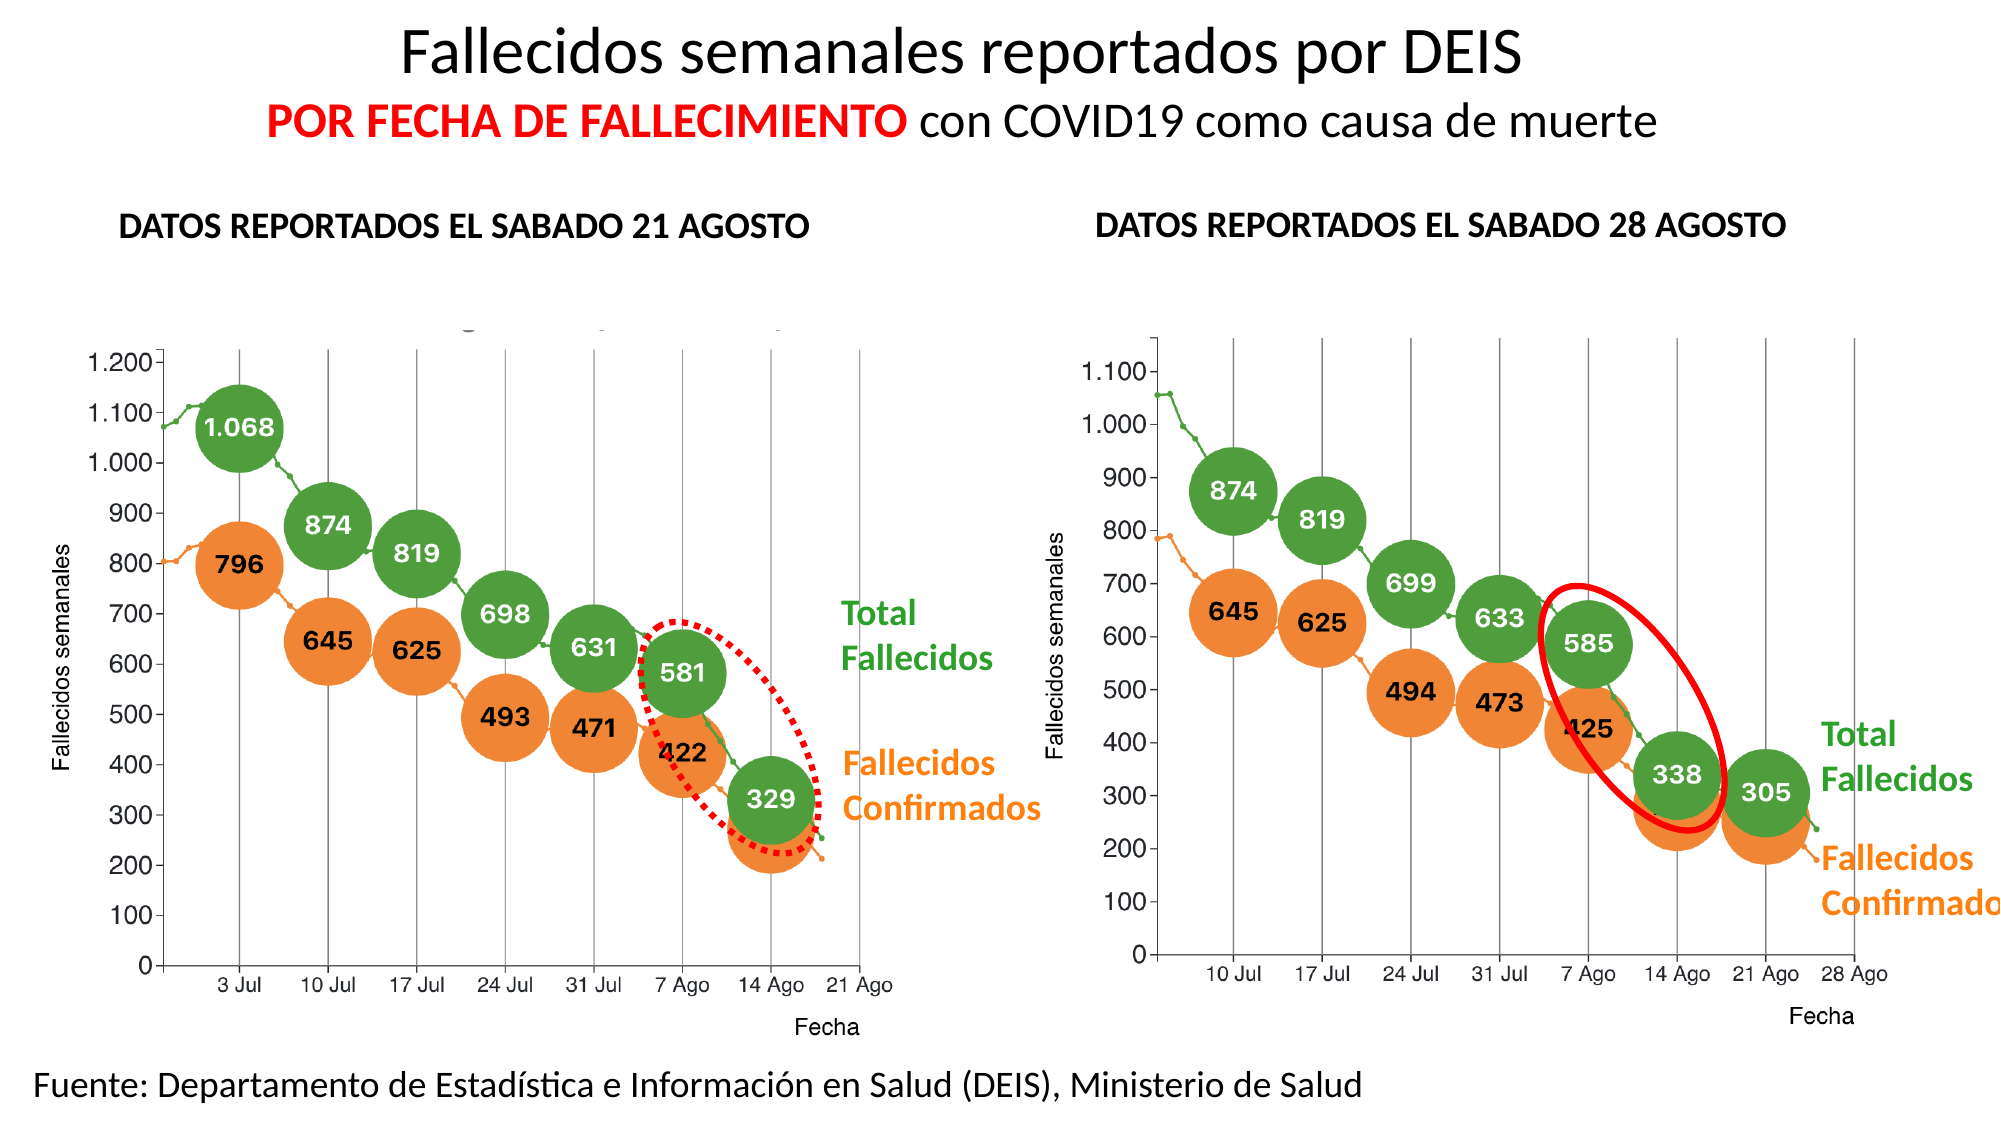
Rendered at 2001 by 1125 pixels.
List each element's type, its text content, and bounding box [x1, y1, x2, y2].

text_box Total Fallecidos [899, 580, 1009, 686]
text_box Fuente: Departamento de Estadística e Información en Salud (DEIS), Ministerio de Salud [18, 1052, 1380, 1113]
text_box Fallecidos Confirmados [899, 730, 1040, 836]
text_box Fallecidos Confirmados [1891, 826, 2000, 931]
text_box DATOS REPORTADOS EL SABADO 21 AGOSTO [103, 193, 826, 254]
picture [1040, 330, 1891, 1036]
text_box Fallecidos semanales reportados por DEIS POR FECHA DE FALLECIMIENTO con COVID19 como causa de muerte [251, 0, 1674, 155]
text_box DATOS REPORTADOS EL SABADO 28 AGOSTO [1080, 192, 1802, 253]
text_box Total Fallecidos [1891, 701, 1989, 807]
picture [30, 330, 899, 1044]
